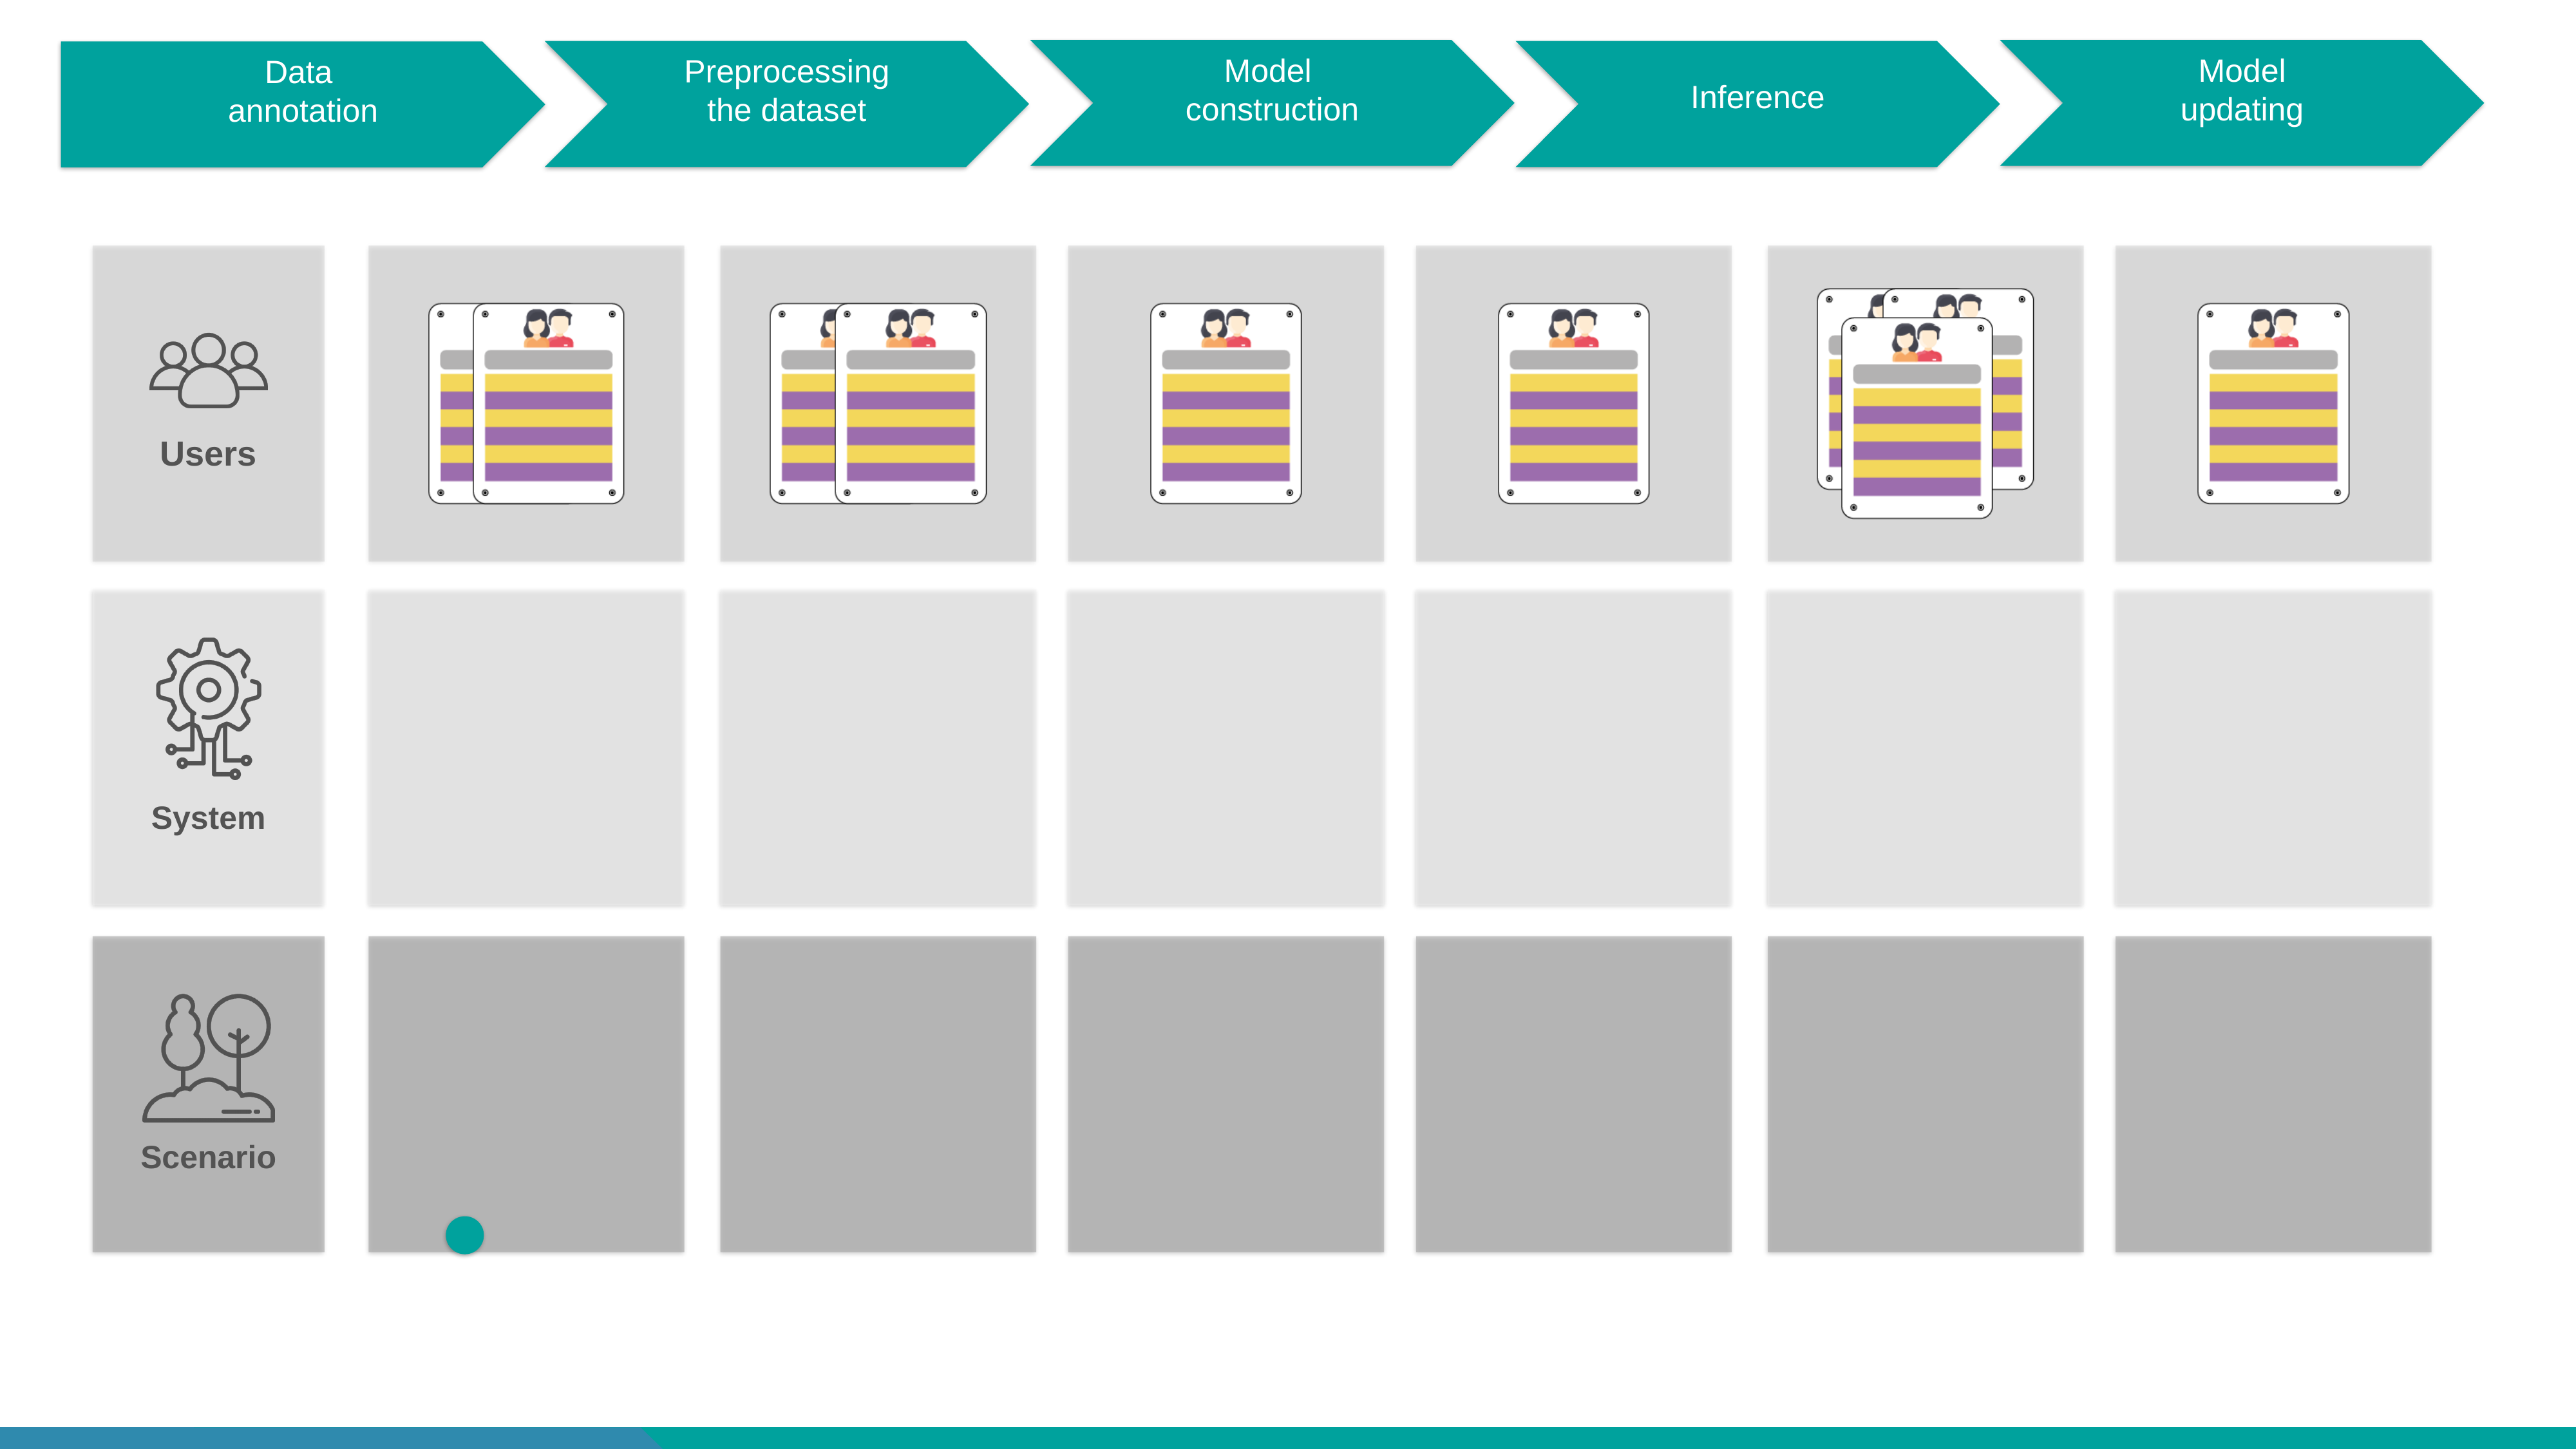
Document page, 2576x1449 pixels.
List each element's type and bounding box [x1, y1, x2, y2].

text_box [61, 39, 2485, 1255]
